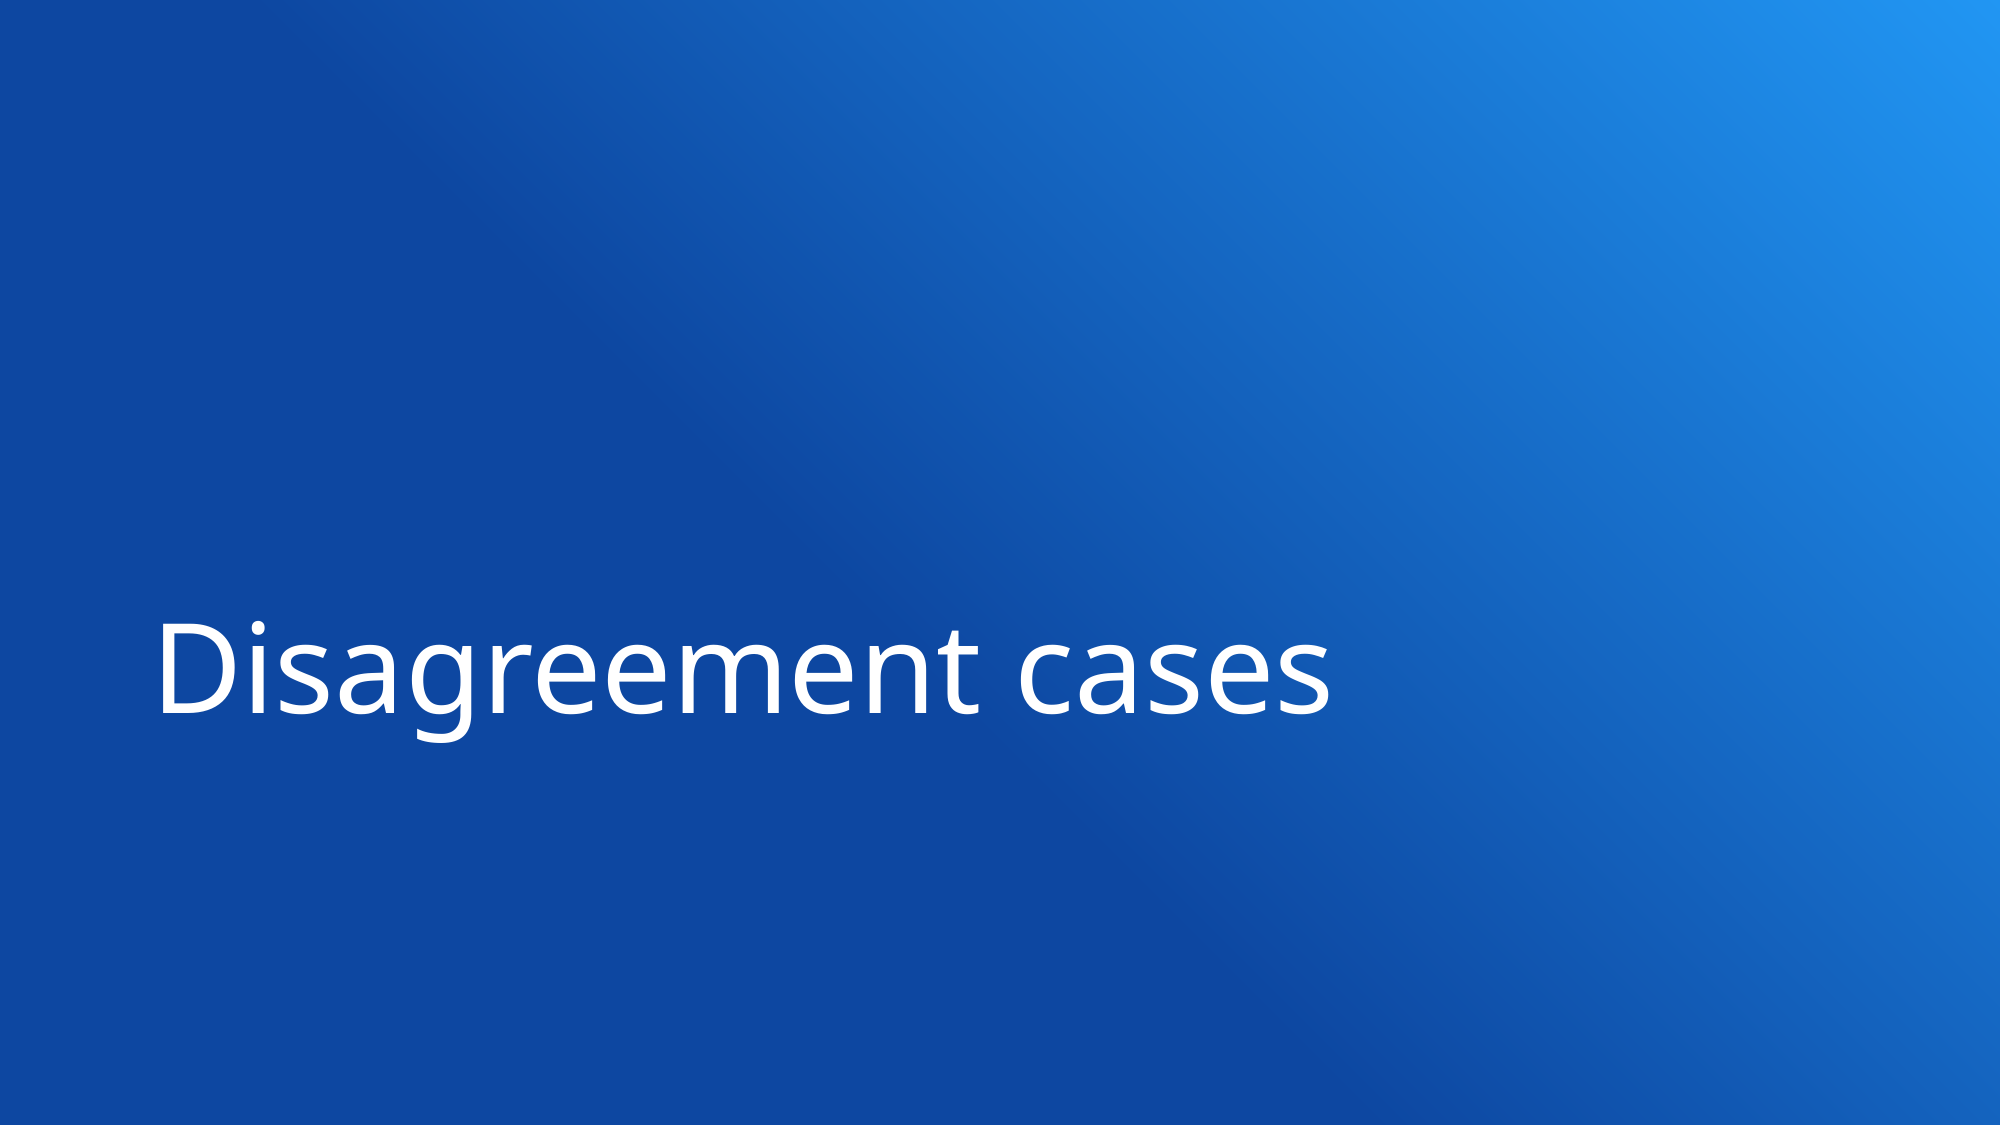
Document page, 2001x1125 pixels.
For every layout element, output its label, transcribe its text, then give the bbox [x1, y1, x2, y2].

title Disagreement cases [136, 280, 1862, 749]
